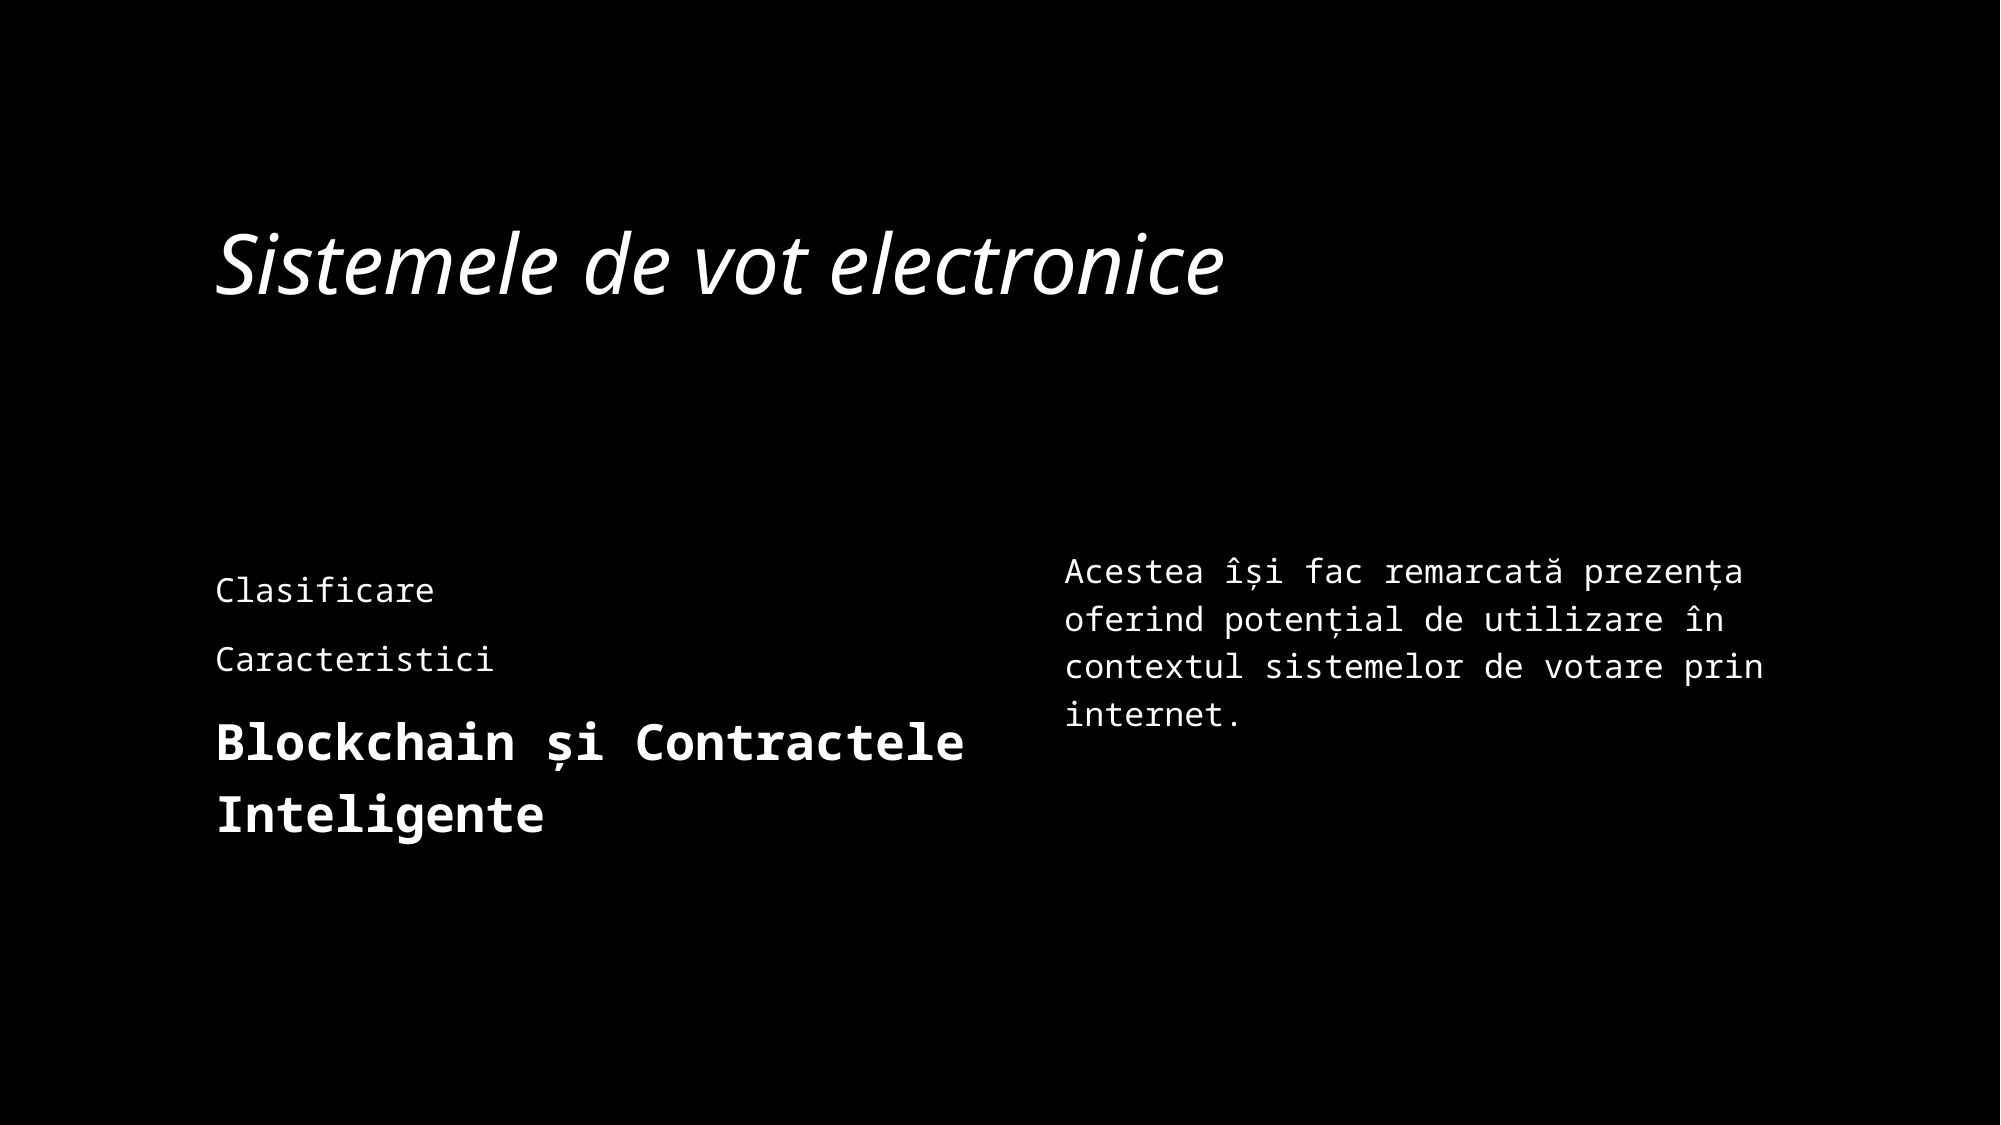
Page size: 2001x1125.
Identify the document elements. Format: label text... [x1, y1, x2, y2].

list Clasificare Caracteristici Blockchain și Contractele Inteligente [200, 355, 985, 1038]
title Sistemele de vot electronice [200, 59, 1758, 319]
list Acestea își fac remarcată prezența oferind potențial de utilizare ​în contextul sistemelor de votare prin internet. [1049, 336, 1834, 1019]
